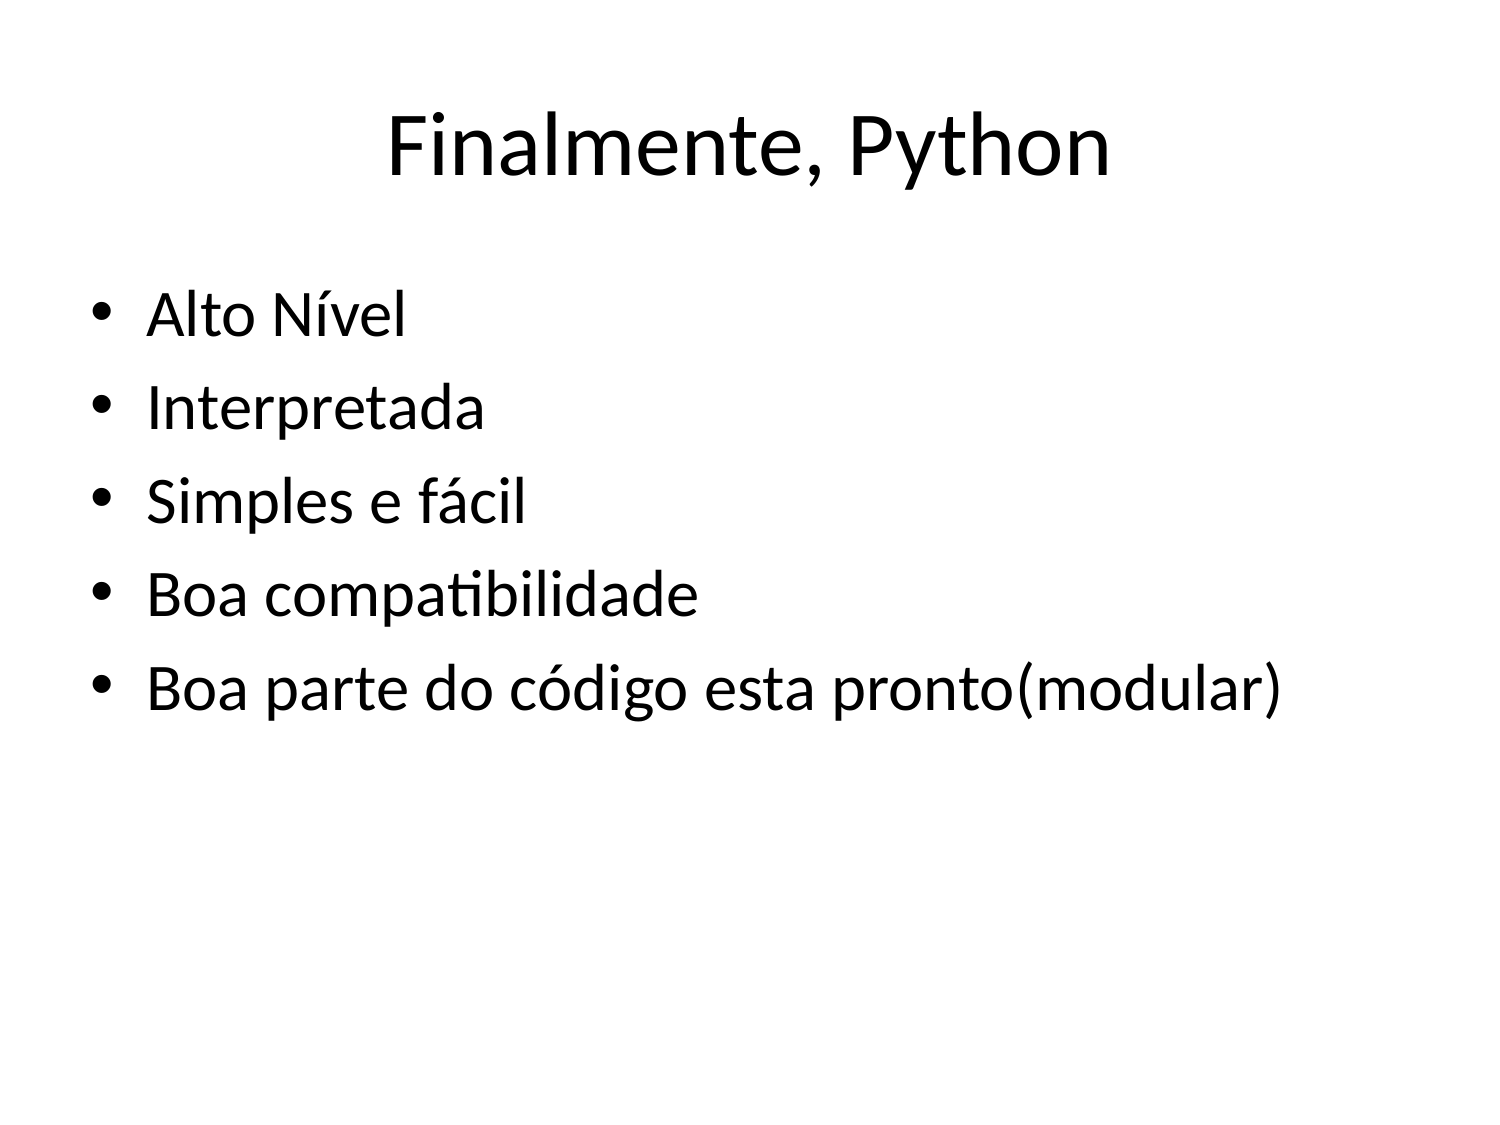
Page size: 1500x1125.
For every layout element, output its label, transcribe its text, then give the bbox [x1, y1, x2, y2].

title Finalmente, Python [75, 45, 1425, 233]
list Alto Nível Interpretada Simples e fácil Boa compatibilidade Boa parte do código esta pronto(modular) [75, 262, 1425, 1005]
